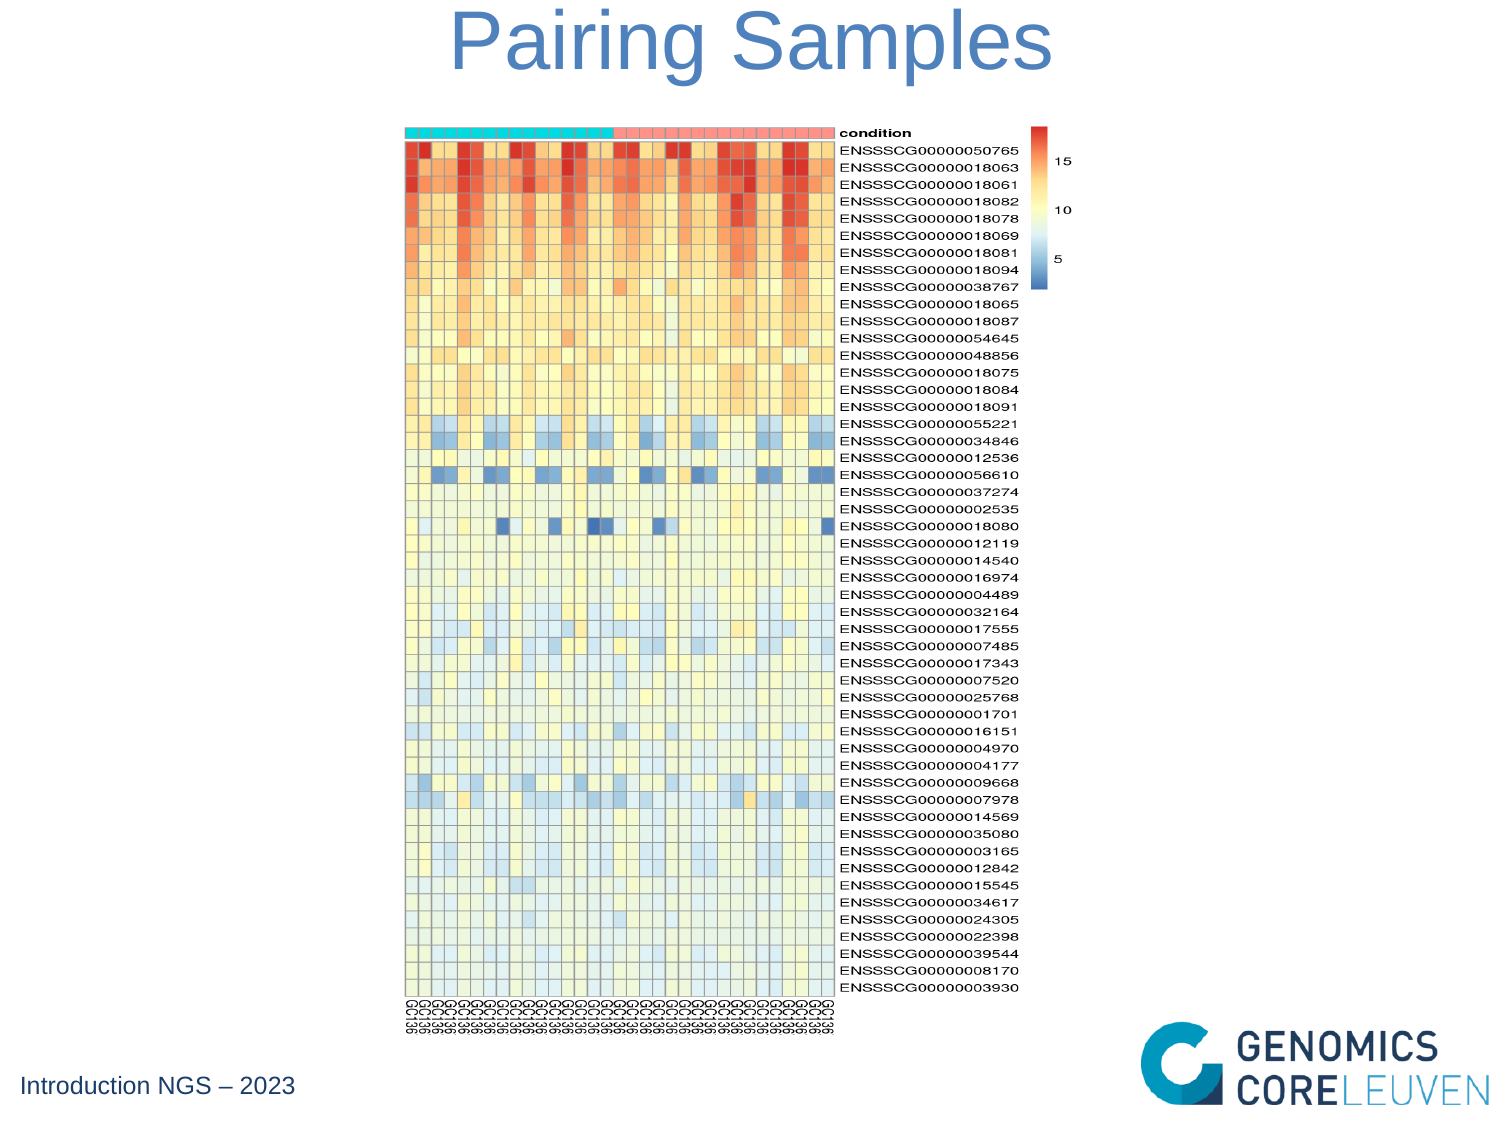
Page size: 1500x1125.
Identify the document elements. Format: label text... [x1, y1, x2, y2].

picture [397, 121, 1077, 1035]
picture [1133, 1018, 1496, 1111]
title Pairing Samples [4, 0, 1500, 94]
